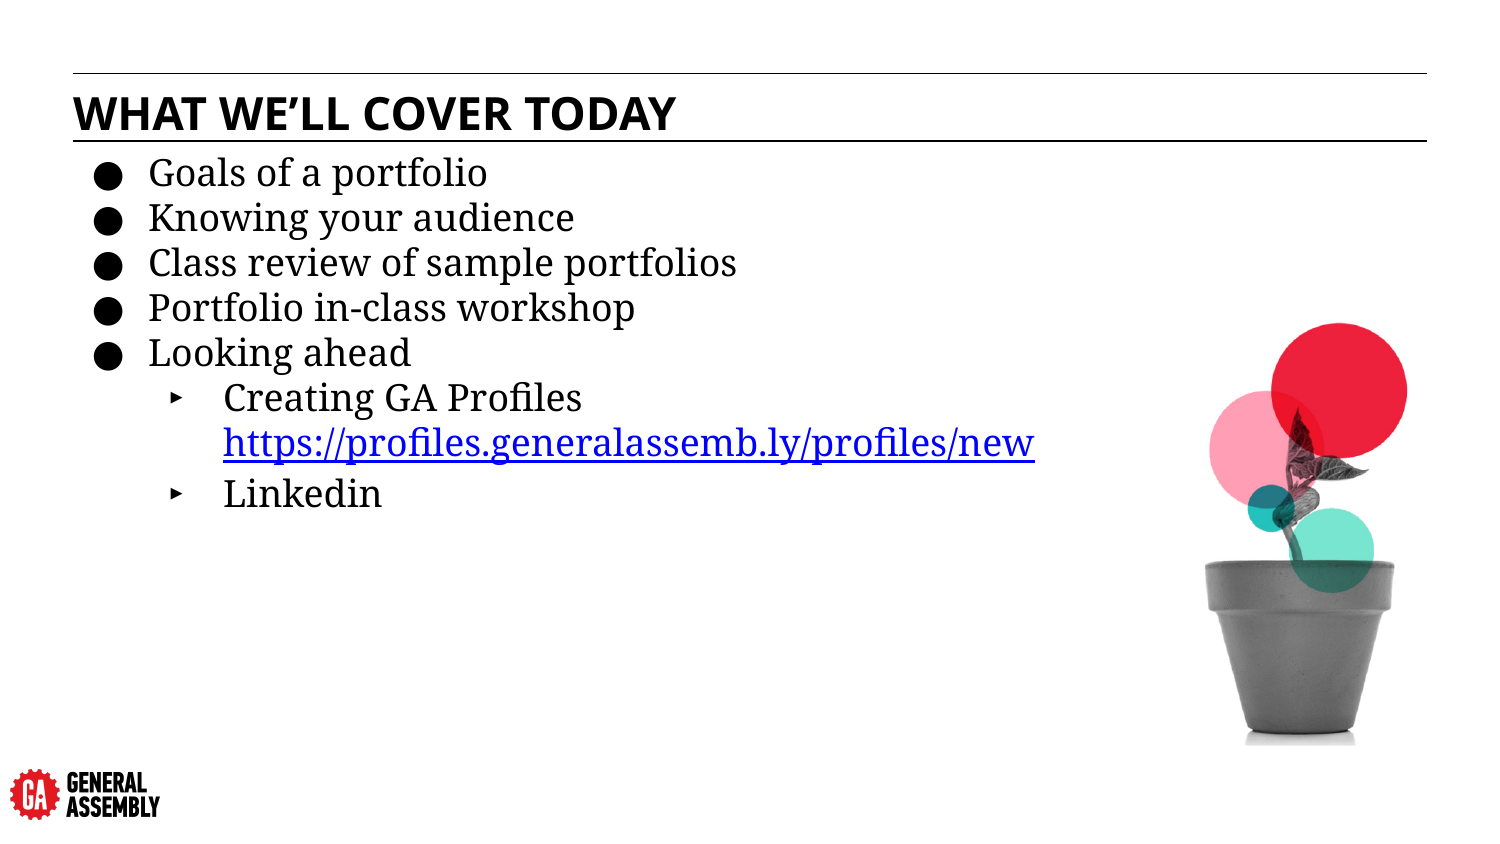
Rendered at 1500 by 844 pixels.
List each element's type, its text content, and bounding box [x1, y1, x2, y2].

picture [9, 769, 161, 820]
list Goals of a portfolio Knowing your audience Class review of sample portfolios Portfolio in-class workshop Looking ahead Creating GA Profiles https://profiles.generalassemb.ly/profiles/new Linkedin [73, 149, 1402, 483]
picture [1149, 267, 1447, 777]
text_box WHAT WE’LL COVER TODAY [73, 85, 964, 135]
